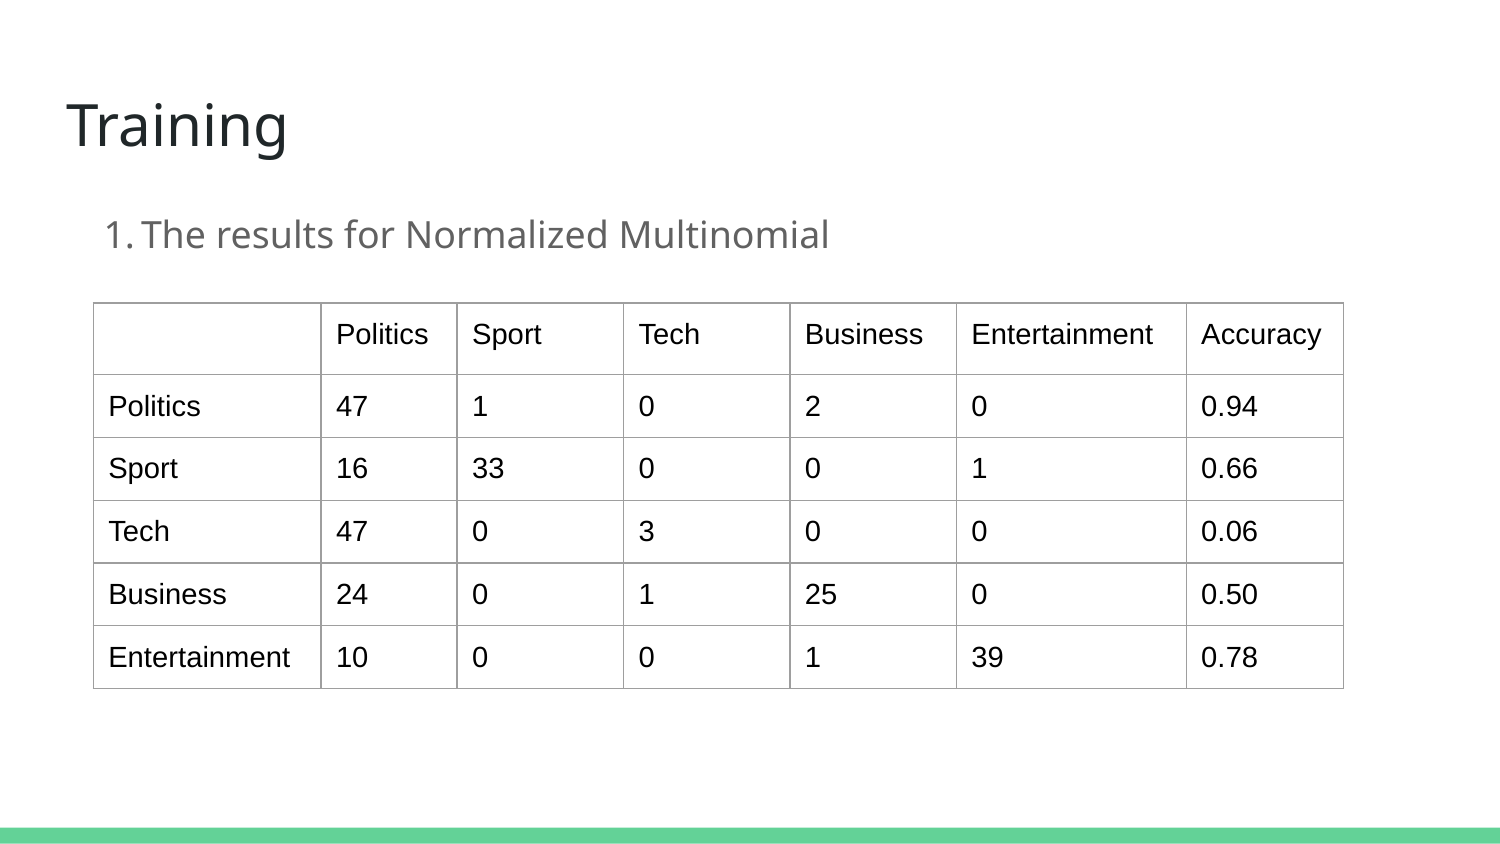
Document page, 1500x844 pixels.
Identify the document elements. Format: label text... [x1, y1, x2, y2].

table_cell 0 [957, 375, 1186, 437]
table_cell 16 [322, 438, 456, 500]
list The results for Normalized Multinomial [51, 189, 1449, 750]
table_cell 0 [791, 501, 956, 562]
table_cell 0 [624, 438, 789, 500]
table_cell 0 [957, 564, 1186, 625]
table_cell 0 [458, 564, 623, 625]
table_header Tech [624, 304, 789, 374]
table_header Sport [458, 304, 623, 374]
table_cell 24 [322, 564, 456, 625]
table_cell 39 [957, 626, 1186, 688]
table_header [94, 304, 320, 374]
table_cell 47 [322, 375, 456, 437]
title Training [51, 72, 1449, 167]
table_cell 1 [458, 375, 623, 437]
table_cell 25 [791, 564, 956, 625]
table_cell 0.50 [1187, 564, 1343, 625]
table_cell 47 [322, 501, 456, 562]
table_cell 1 [957, 438, 1186, 500]
table_header Politics [322, 304, 456, 374]
table_cell 0 [624, 375, 789, 437]
table_cell Business [94, 564, 320, 625]
table_cell 0.78 [1187, 626, 1343, 688]
table_cell 0 [957, 501, 1186, 562]
table_cell 1 [791, 626, 956, 688]
table_cell Sport [94, 438, 320, 500]
table_header Accuracy [1187, 304, 1343, 374]
table_cell 0 [624, 626, 789, 688]
table_cell Entertainment [94, 626, 320, 688]
table_cell 0 [791, 438, 956, 500]
table_cell 2 [791, 375, 956, 437]
table_cell 3 [624, 501, 789, 562]
table_cell 0.06 [1187, 501, 1343, 562]
table_cell 0 [458, 626, 623, 688]
table_header Entertainment [957, 304, 1186, 374]
table_cell 1 [624, 564, 789, 625]
table_cell Politics [94, 375, 320, 437]
table_cell 10 [322, 626, 456, 688]
table_cell 33 [458, 438, 623, 500]
table_cell 0.66 [1187, 438, 1343, 500]
table_cell 0.94 [1187, 375, 1343, 437]
table_cell 0 [458, 501, 623, 562]
table_cell Tech [94, 501, 320, 562]
table_header Business [791, 304, 956, 374]
